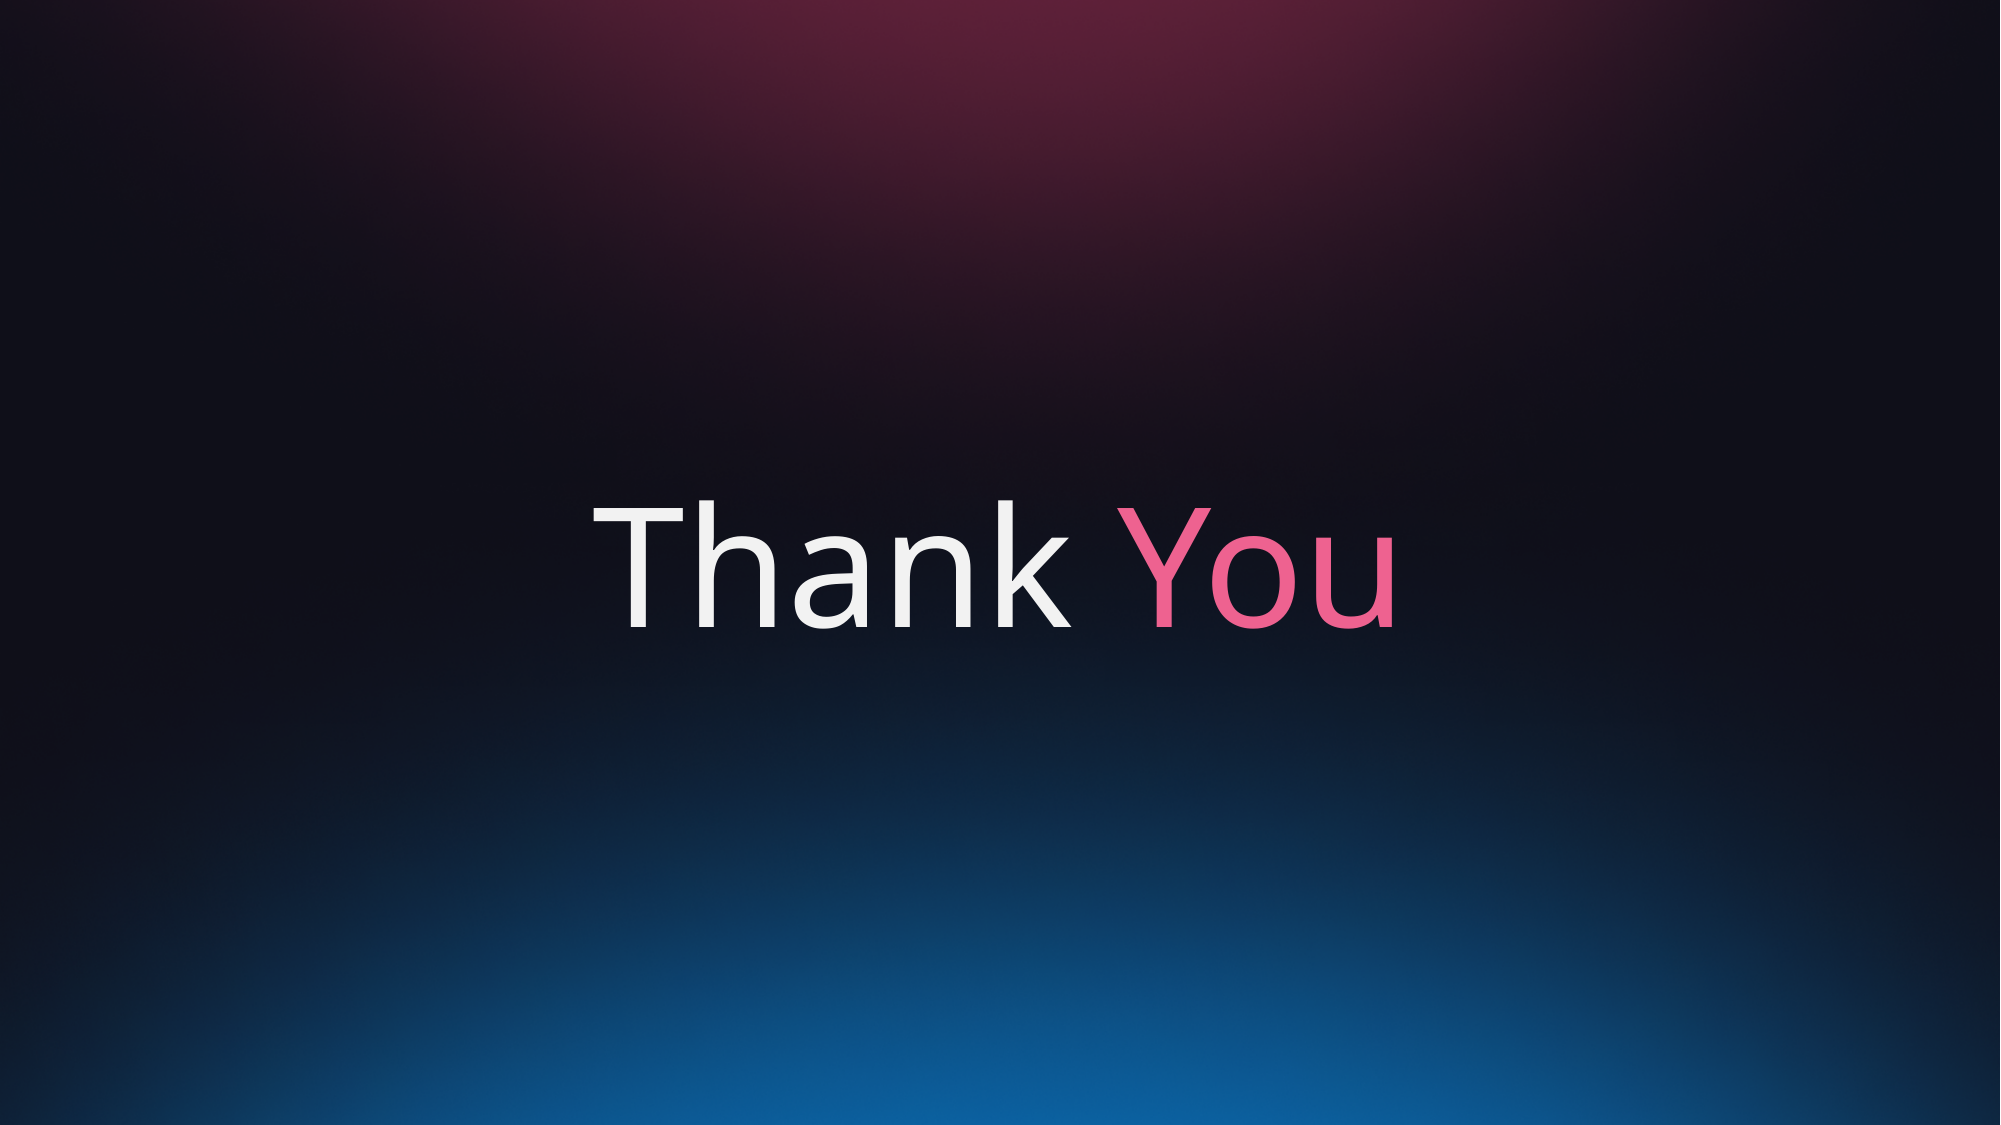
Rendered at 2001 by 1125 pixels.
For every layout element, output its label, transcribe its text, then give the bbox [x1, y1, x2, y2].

picture [0, 0, 2000, 1125]
text_box Thank You [577, 453, 1422, 669]
